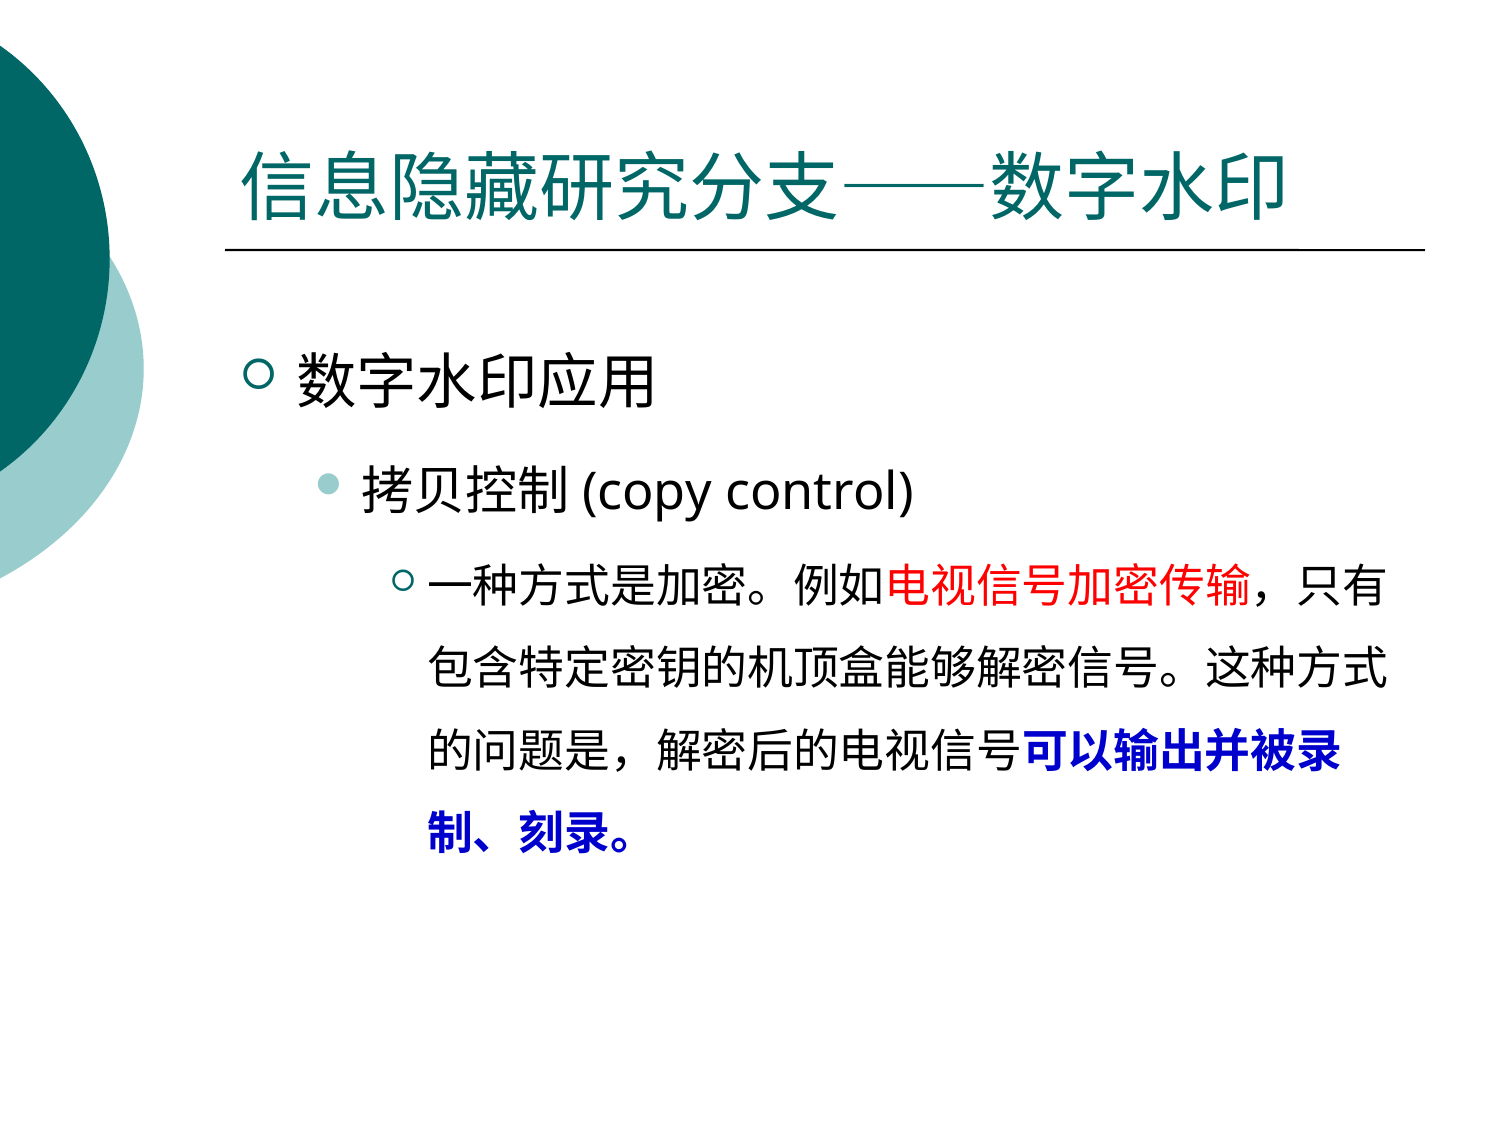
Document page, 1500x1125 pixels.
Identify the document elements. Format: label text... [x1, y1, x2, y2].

list 数字水印应用 拷贝控制(copy control) 一种方式是加密。例如电视信号加密传输，只有包含特定密钥的机顶盒能够解密信号。这种方式的问题是，解密后的电视信号可以输出并被录制、刻录。 [224, 299, 1425, 975]
title 信息隐藏研究分支——数字水印 [224, 49, 1425, 237]
